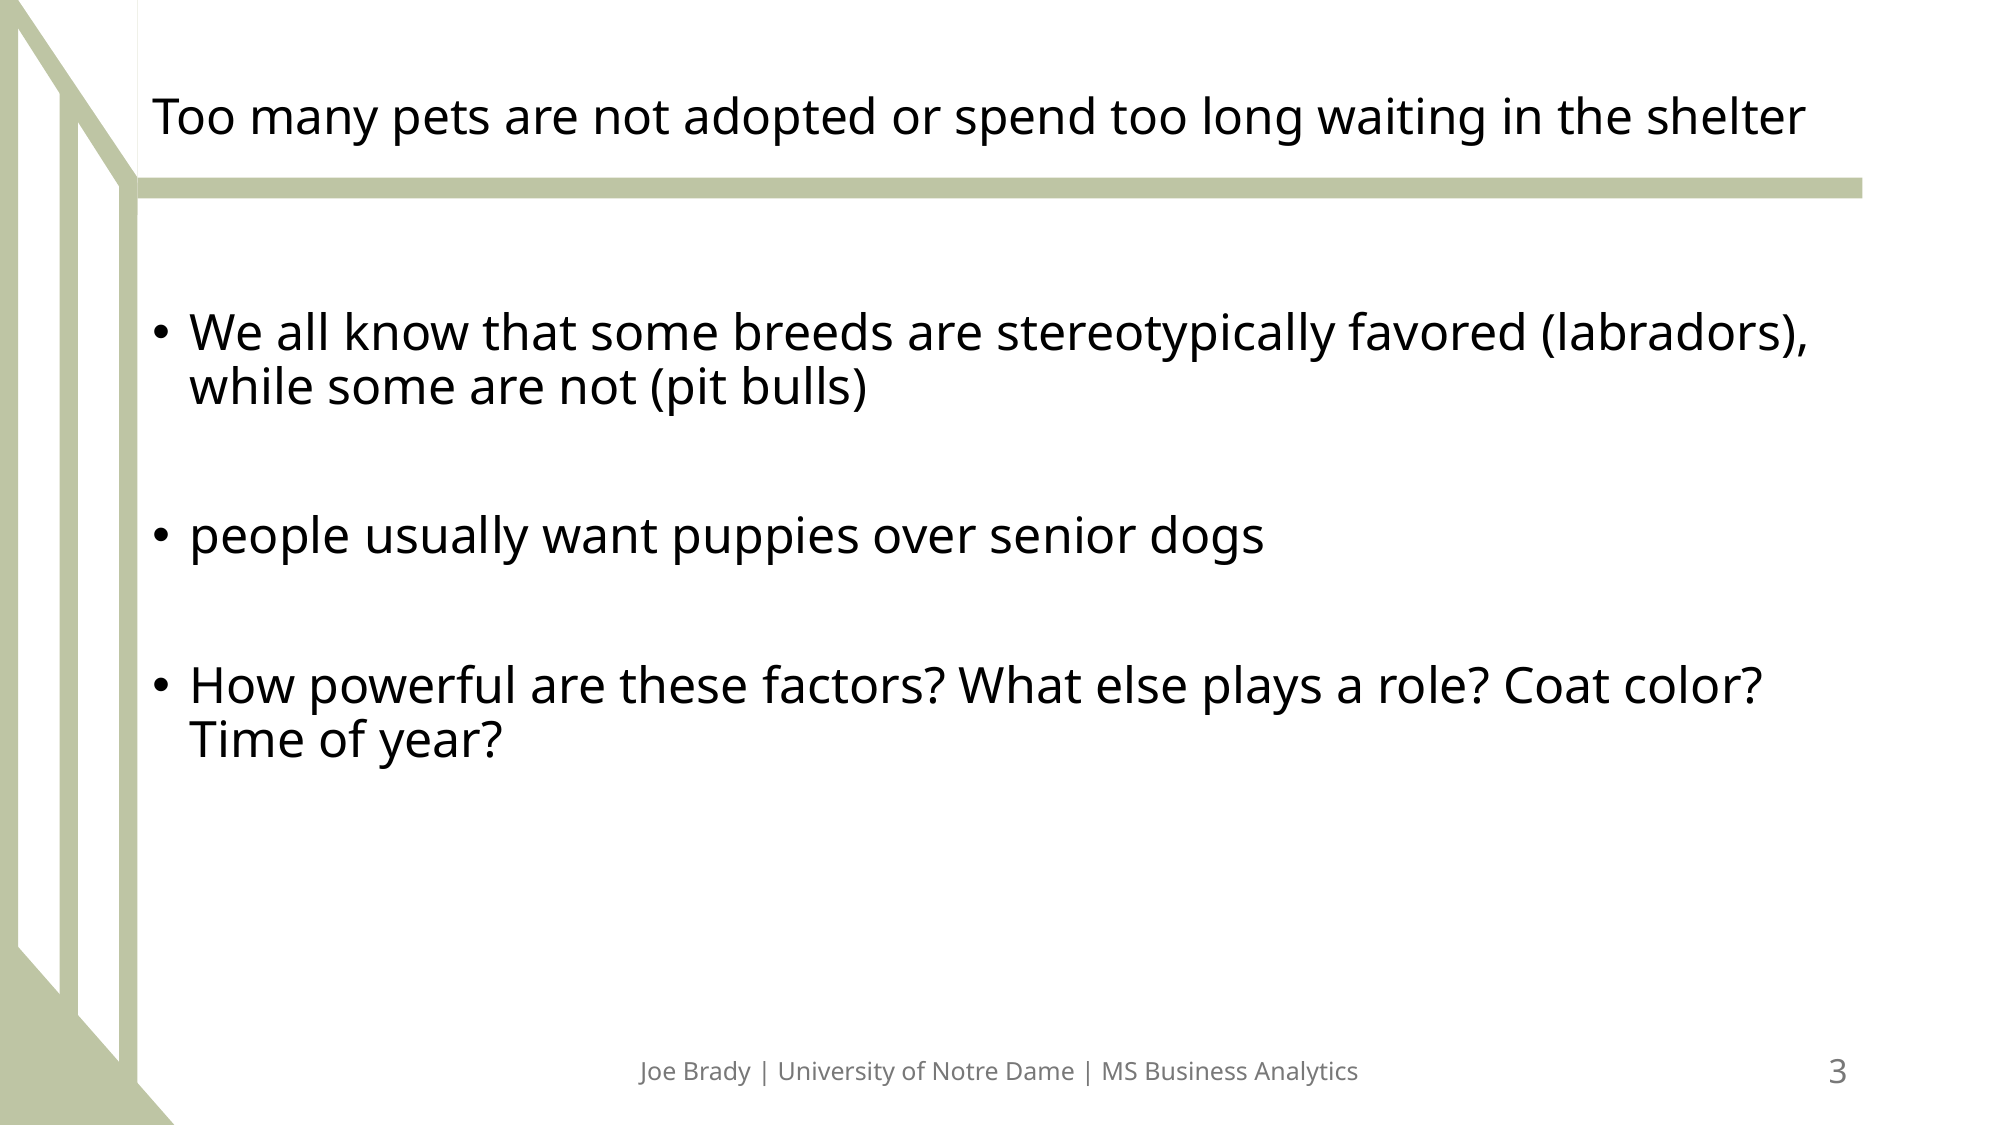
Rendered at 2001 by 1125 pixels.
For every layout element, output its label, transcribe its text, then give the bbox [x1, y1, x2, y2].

slide_number 3 [1553, 1042, 1863, 1103]
list We all know that some breeds are stereotypically favored (labradors), while some are not (pit bulls) people usually want puppies over senior dogs How powerful are these factors? What else plays a role? Coat color? Time of year? [137, 299, 1863, 1014]
footer Joe Brady | University of Notre Dame | MS Business Analytics [528, 1042, 1472, 1103]
title Too many pets are not adopted or spend too long waiting in the shelter [137, 59, 1863, 178]
